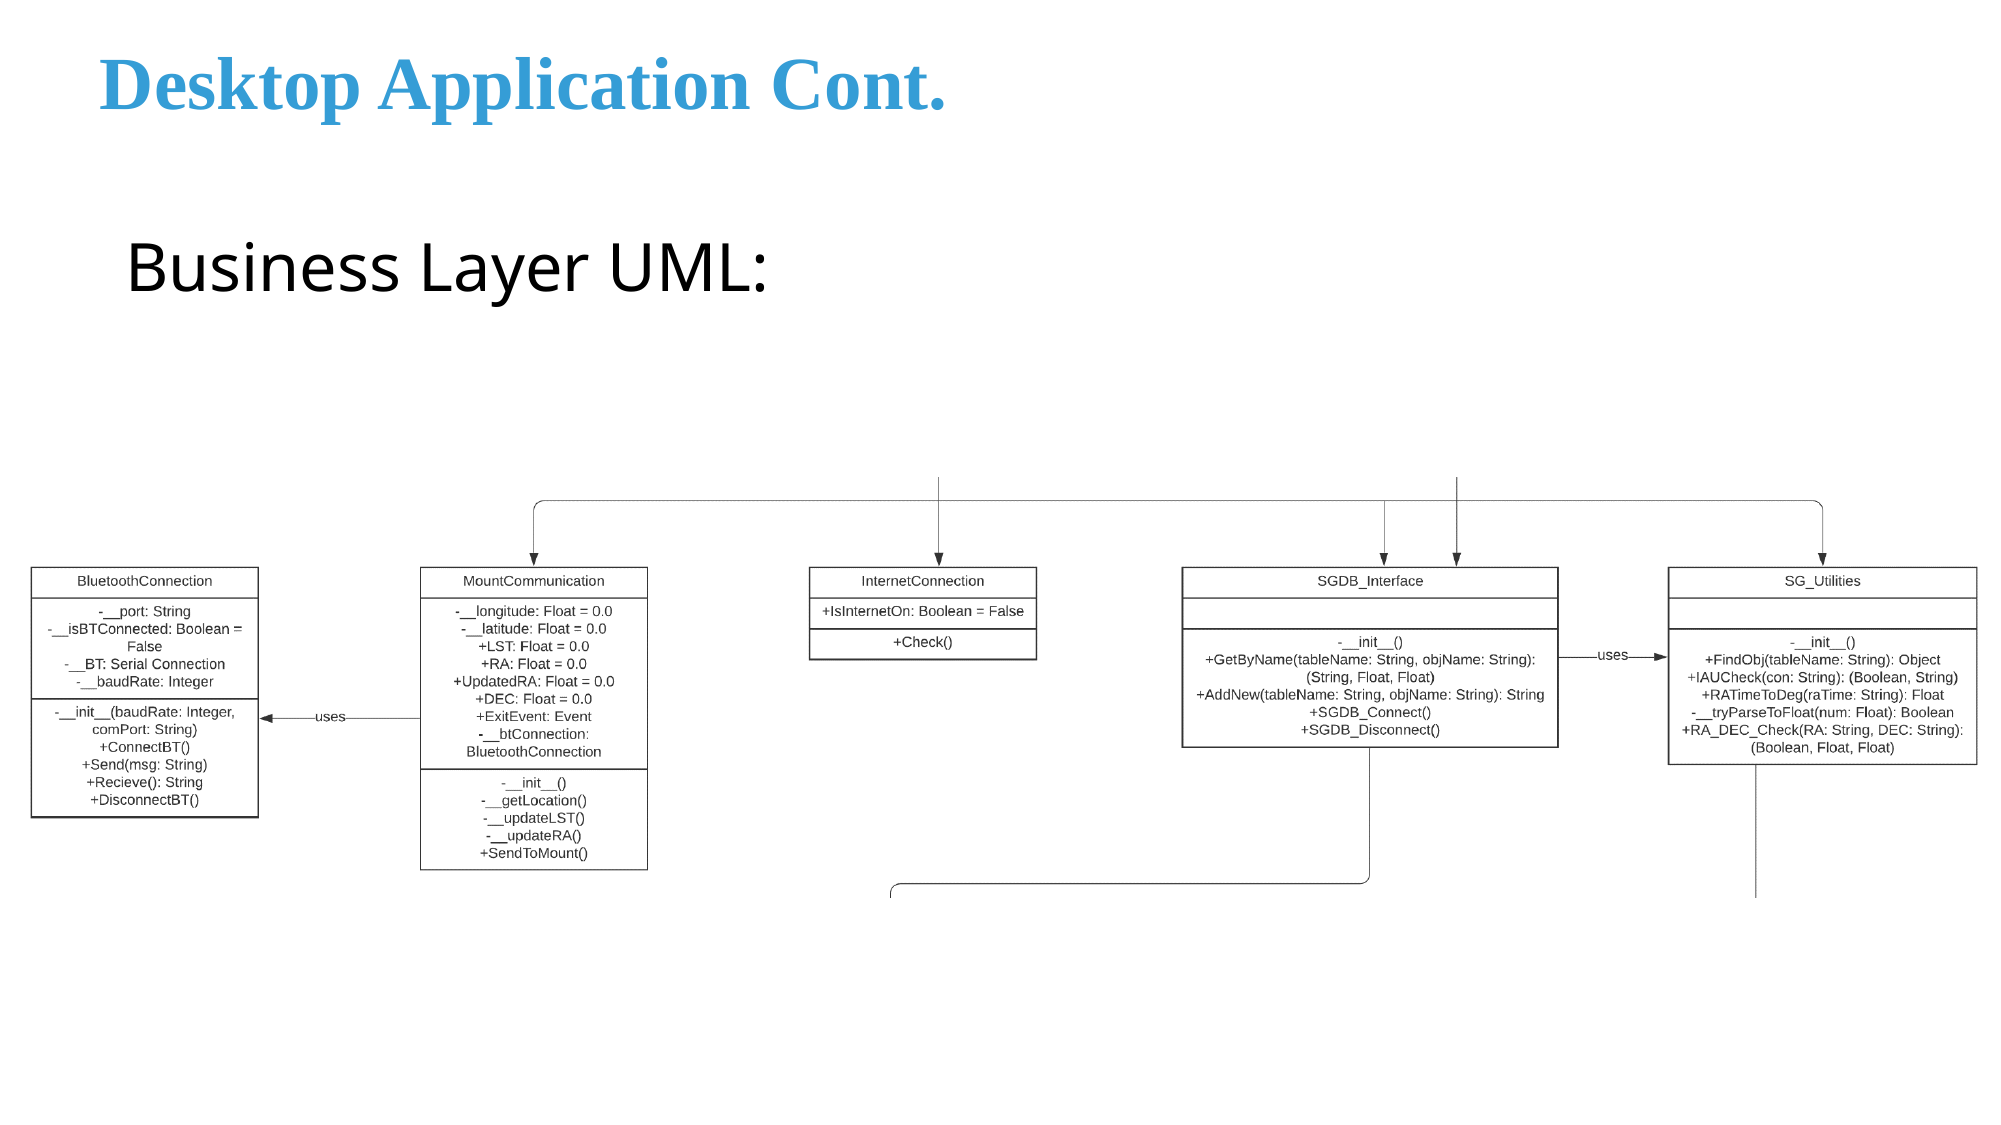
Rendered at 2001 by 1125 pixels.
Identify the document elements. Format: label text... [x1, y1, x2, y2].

title Desktop Application Cont. [99, 34, 1901, 126]
list Business Layer UML: [125, 224, 1095, 306]
picture [0, 477, 2000, 898]
